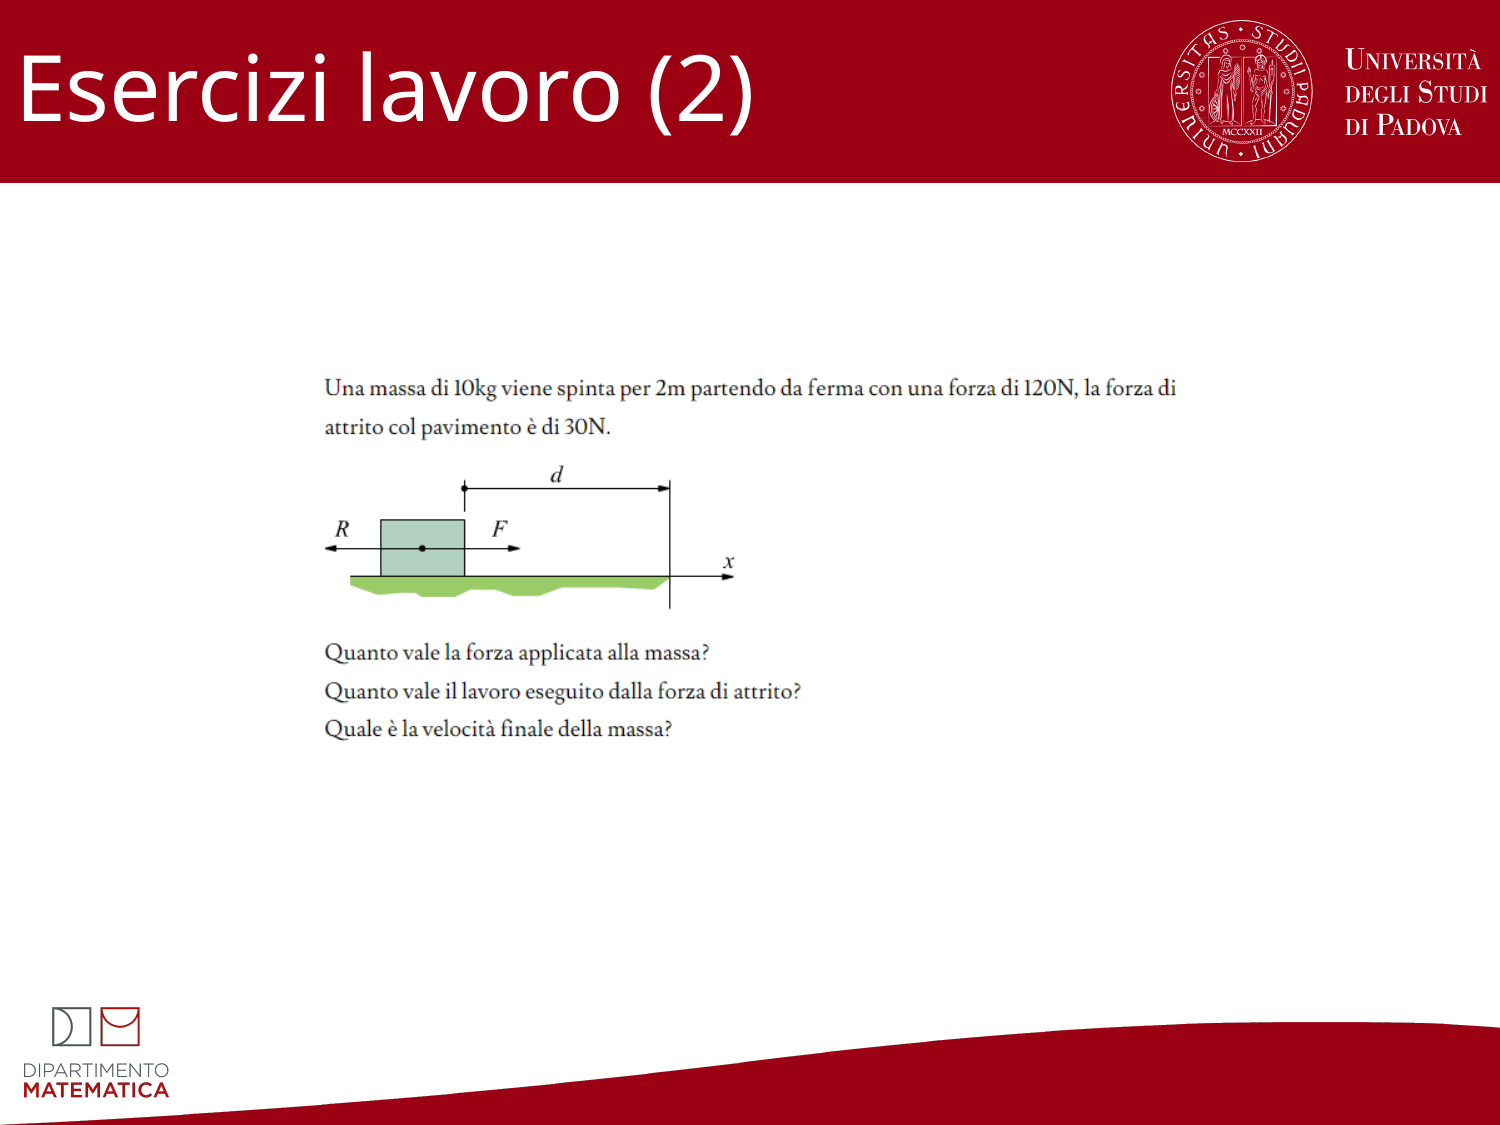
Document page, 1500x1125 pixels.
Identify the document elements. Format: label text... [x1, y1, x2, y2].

picture [1171, 20, 1487, 162]
title Esercizi lavoro (2) [0, 0, 1159, 183]
picture [0, 1007, 1500, 1125]
picture [304, 364, 1196, 760]
